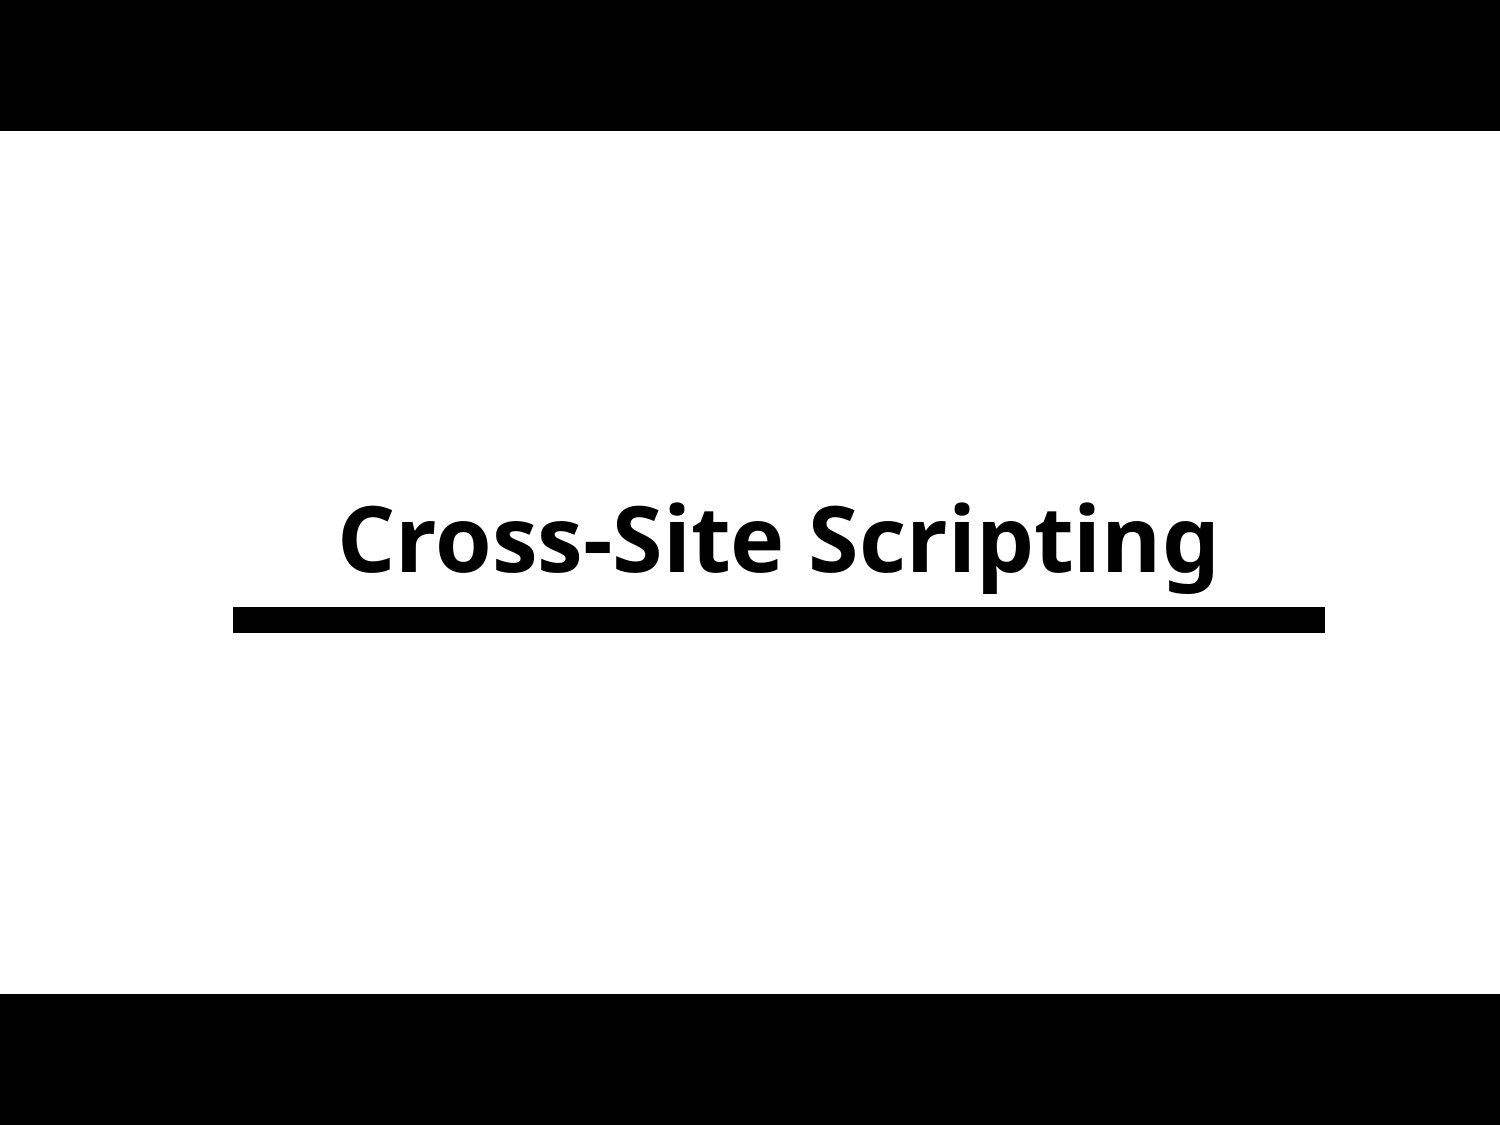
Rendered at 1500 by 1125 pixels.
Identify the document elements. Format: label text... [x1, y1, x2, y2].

text_box [233, 607, 1325, 633]
text_box [0, 0, 1500, 131]
title Cross-Site Scripting [132, 434, 1426, 652]
text_box [0, 994, 1500, 1125]
